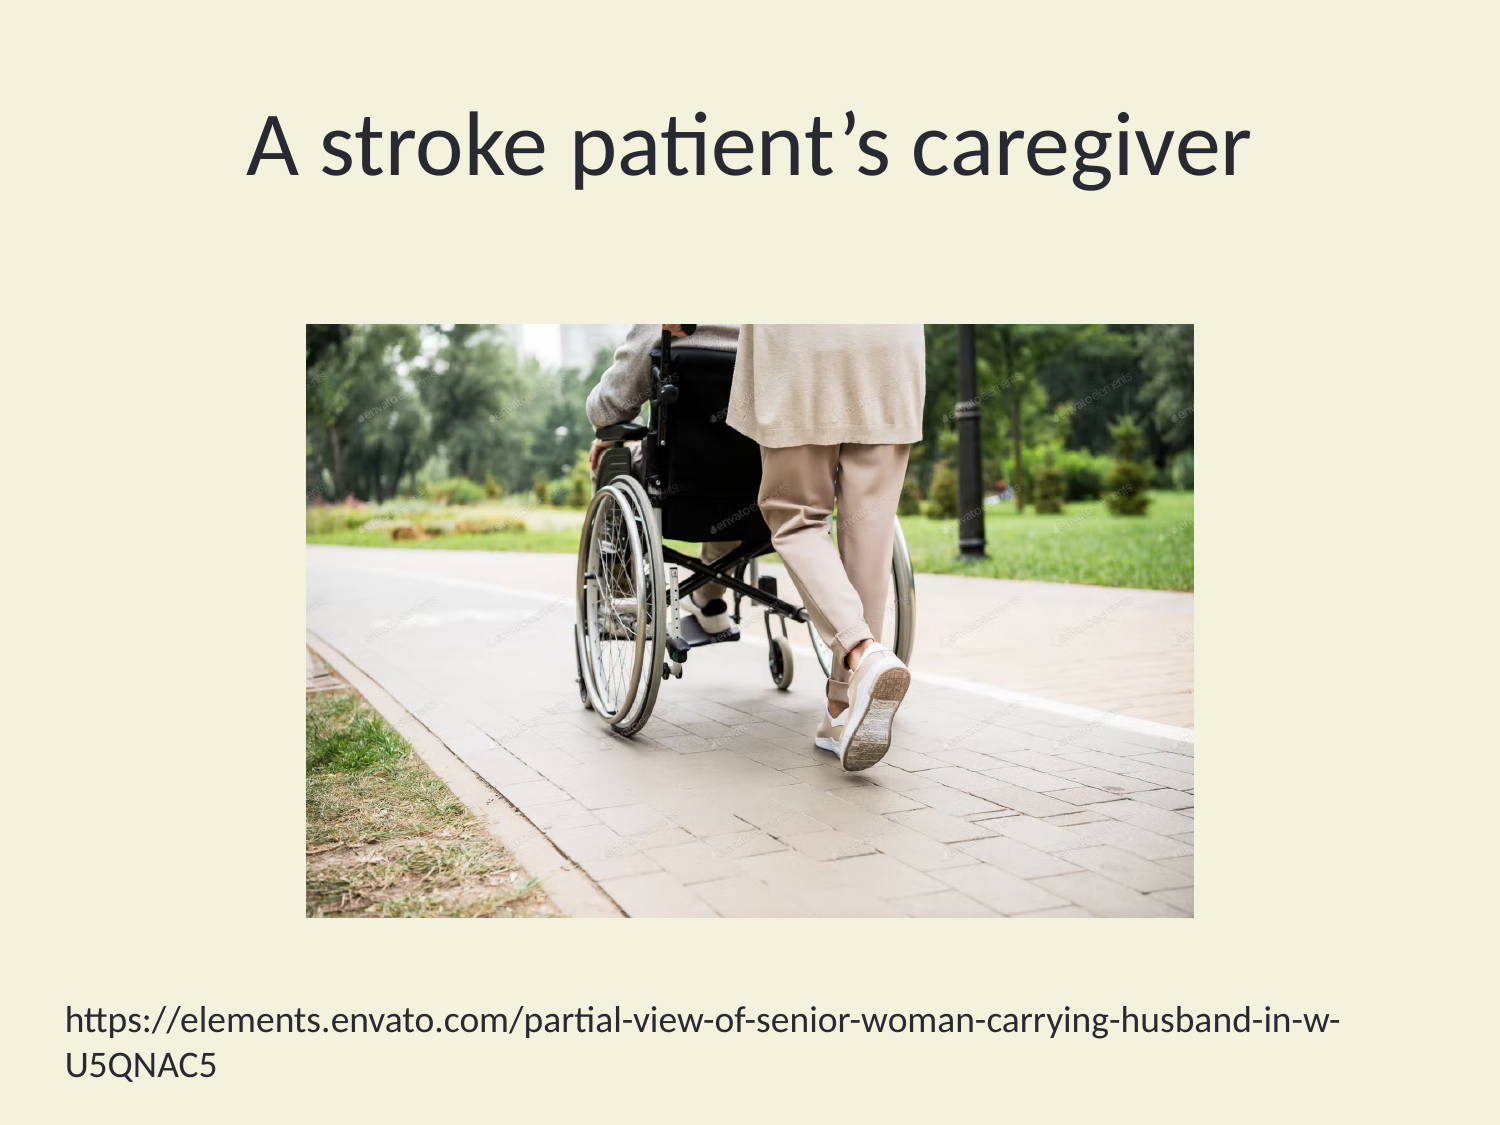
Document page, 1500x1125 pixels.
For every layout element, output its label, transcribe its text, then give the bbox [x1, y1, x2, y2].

picture [305, 324, 1194, 918]
title A stroke patient’s caregiver [75, 45, 1425, 233]
text_box https://elements.envato.com/partial-view-of-senior-woman-carrying-husband-in-w-U5QNAC5 [50, 987, 1500, 1093]
